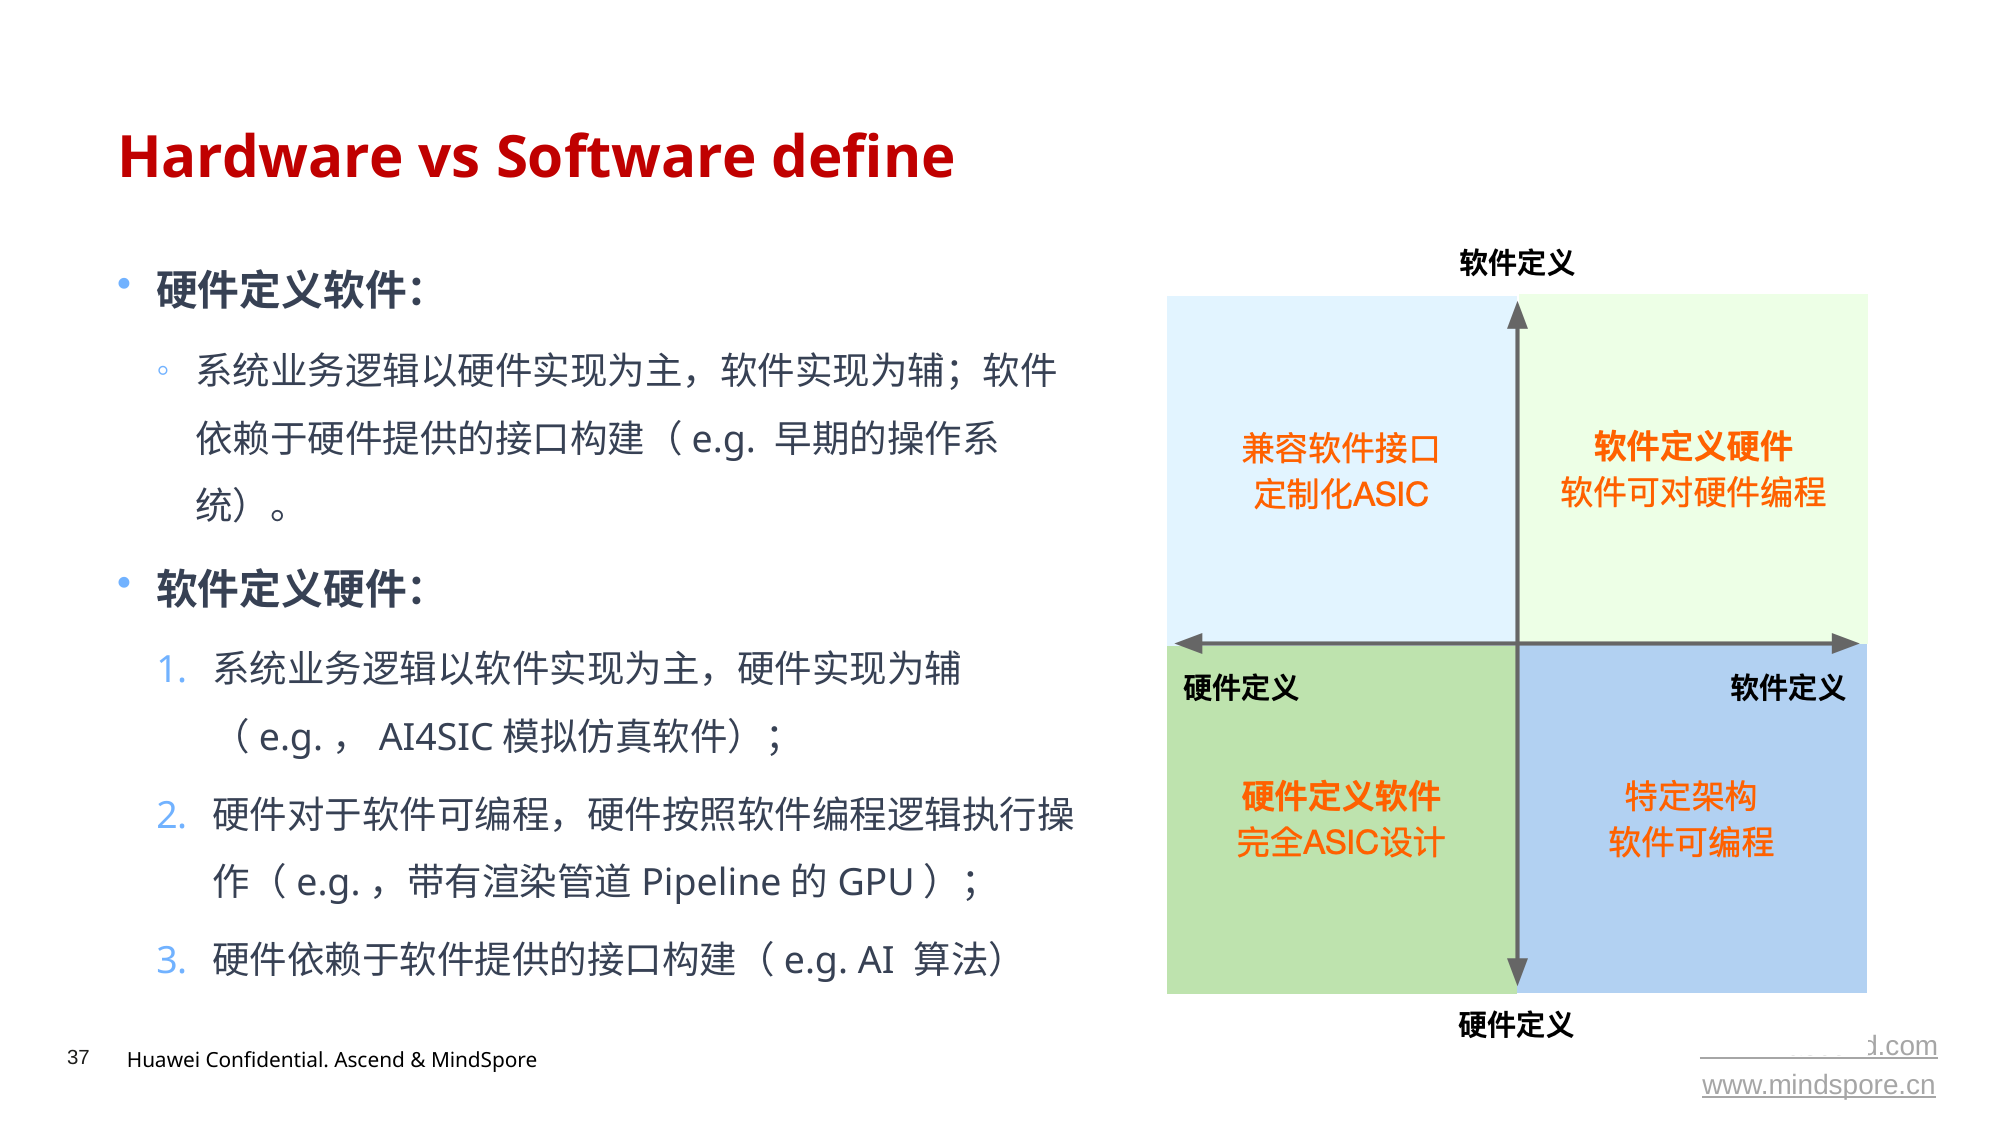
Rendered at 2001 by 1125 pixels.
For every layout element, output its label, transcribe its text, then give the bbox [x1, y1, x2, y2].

list 硬件定义软件： 系统业务逻辑以硬件实现为主，软件实现为辅；软件依赖于硬件提供的接口构建（e.g. 早期的操作系统）。 软件定义硬件： 系统业务逻辑以软件实现为主，硬件实现为辅（e.g.，AI4SIC模拟仿真软件）； 硬件对于软件可编程，硬件按照软件编程逻辑执行操作（e.g.，带有渲染管道Pipeline的GPU）； 硬件依赖于软件提供的接口构建（e.g. AI 算法） [102, 231, 1095, 988]
picture [1165, 228, 1869, 1055]
title Hardware vs Software define [102, 111, 1901, 209]
